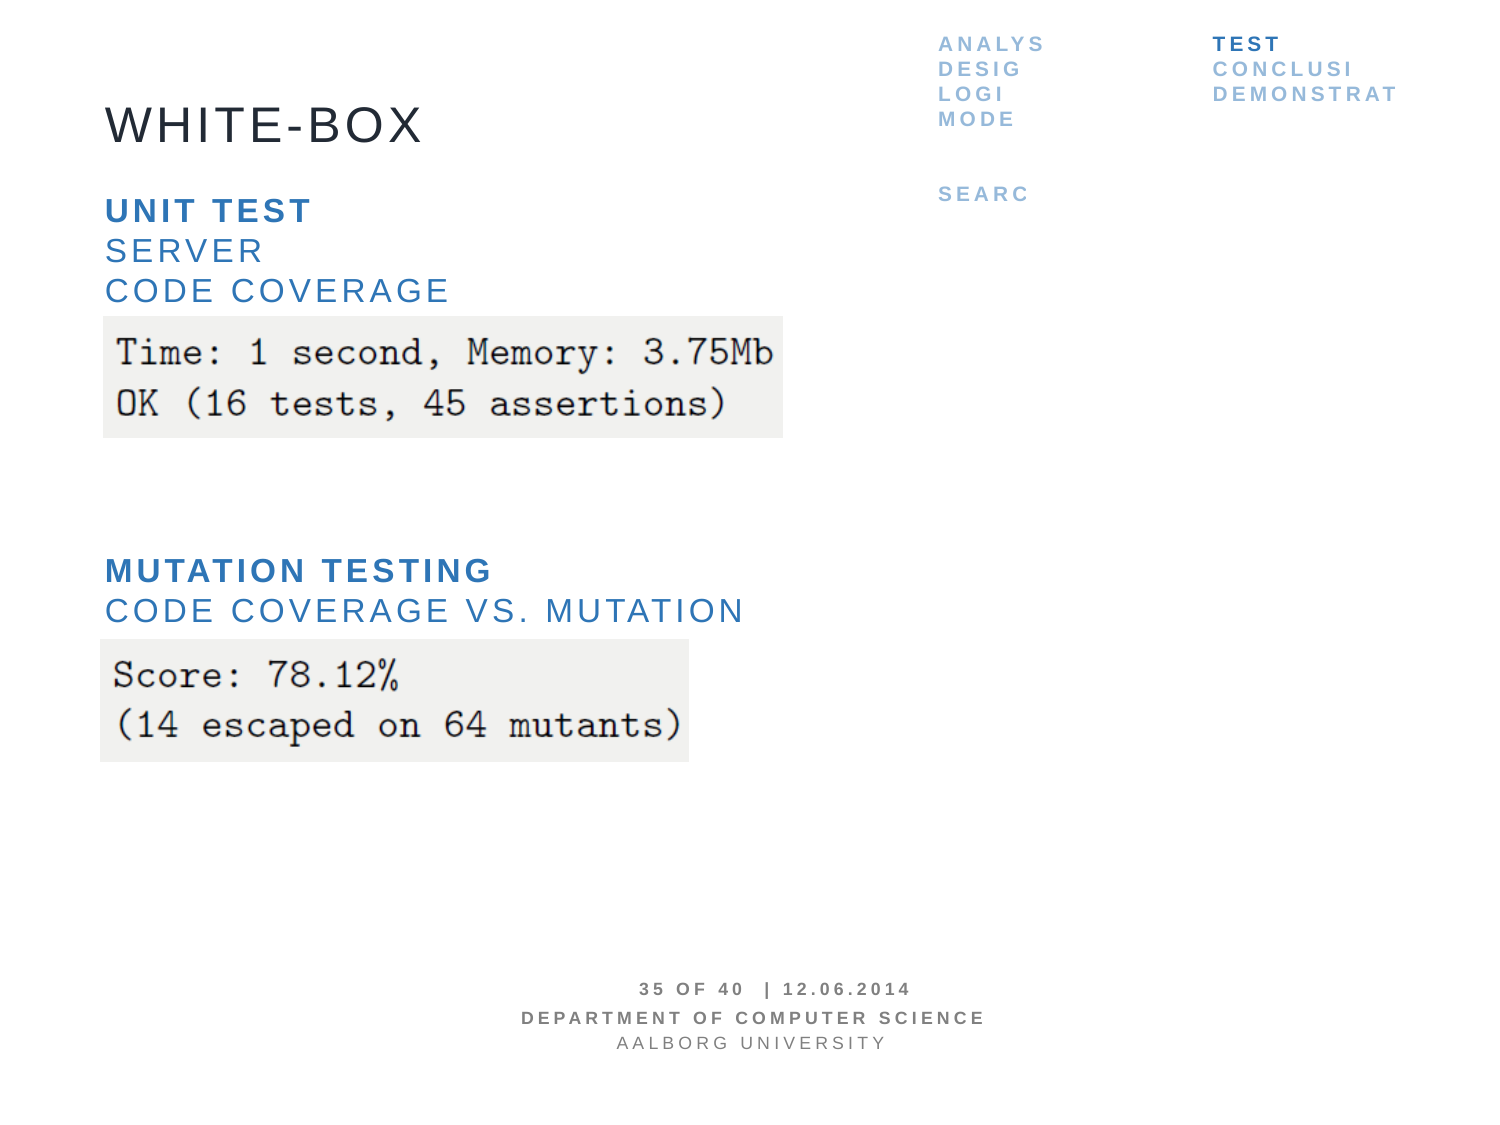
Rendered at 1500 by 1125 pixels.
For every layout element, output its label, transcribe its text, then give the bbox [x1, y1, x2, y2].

text_box Unit Test Server Code Coverage Mutation Testing Code Coverage vs. Mutation [102, 189, 1106, 858]
text_box White-Box [102, 92, 921, 153]
picture [102, 316, 783, 438]
picture [100, 639, 689, 762]
text_box analysis design login model search test conclusion demonstration [921, 22, 1500, 234]
text_box 35 OF 40 | 12.06.2014 [416, 976, 1130, 1000]
text_box Department of computer science AALBORG UNIVERSITy [449, 1006, 1055, 1056]
